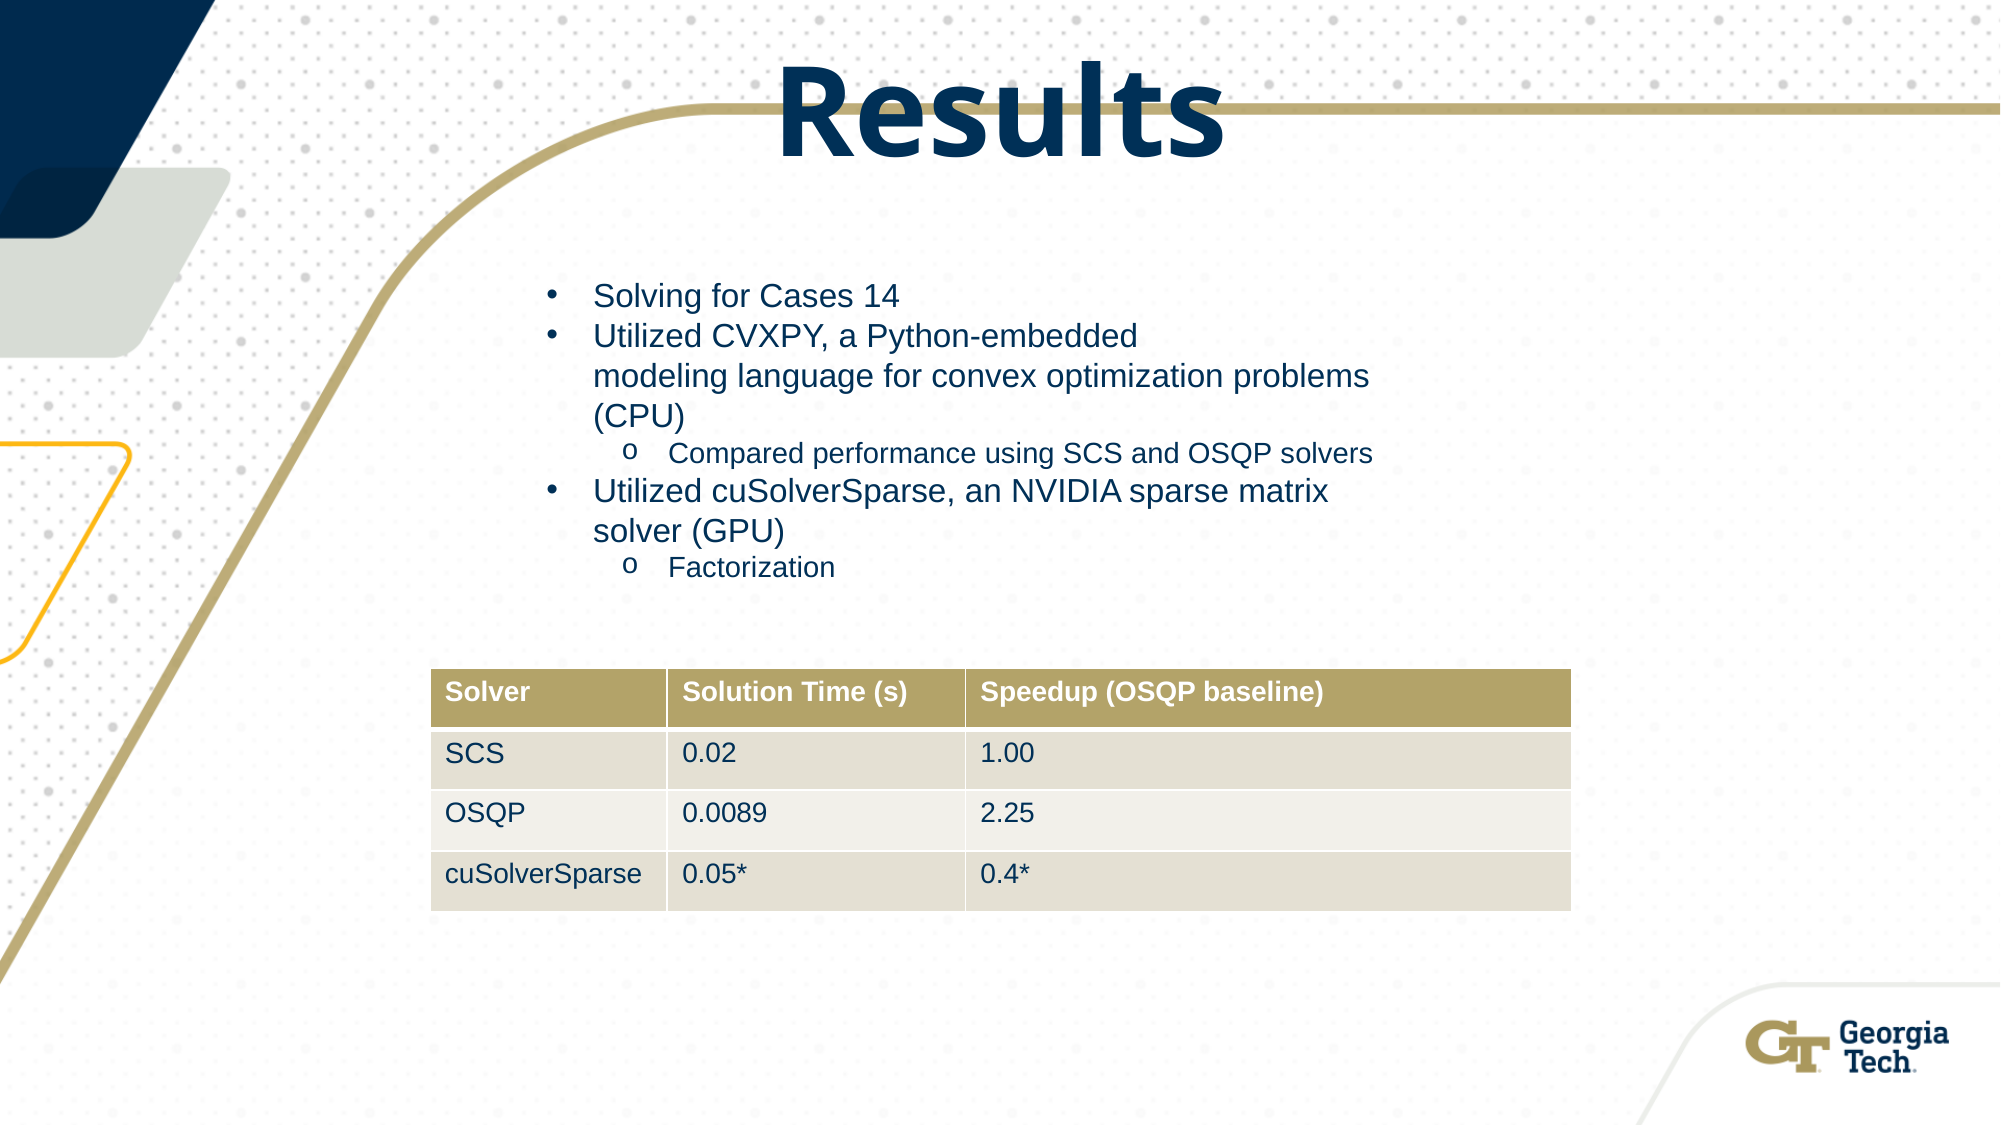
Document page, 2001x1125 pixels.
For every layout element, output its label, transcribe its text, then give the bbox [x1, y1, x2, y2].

table_header Speedup (OSQP baseline) [966, 669, 1571, 727]
table_cell cuSolverSparse [431, 852, 666, 911]
text_box Solving for Cases 14 Utilized CVXPY, a Python-embedded modeling language for convex optimization problems (CPU) Compared performance using SCS and OSQP solvers Utilized cuSolverSparse, an NVIDIA sparse matrix solver (GPU) Factorization [531, 266, 1395, 632]
table_cell 2.25 [966, 791, 1571, 850]
picture [0, 0, 2001, 1125]
title Results [62, 22, 1938, 190]
table_header Solution Time (s) [668, 669, 965, 727]
table_cell 0.02 [668, 732, 965, 789]
table_cell 1.00 [966, 732, 1571, 789]
table_cell SCS [431, 732, 666, 789]
table_cell OSQP [431, 791, 666, 850]
table_cell 0.0089 [668, 791, 965, 850]
table_cell 0.4* [966, 852, 1571, 911]
table_header Solver [431, 669, 666, 727]
table_cell 0.05* [668, 852, 965, 911]
